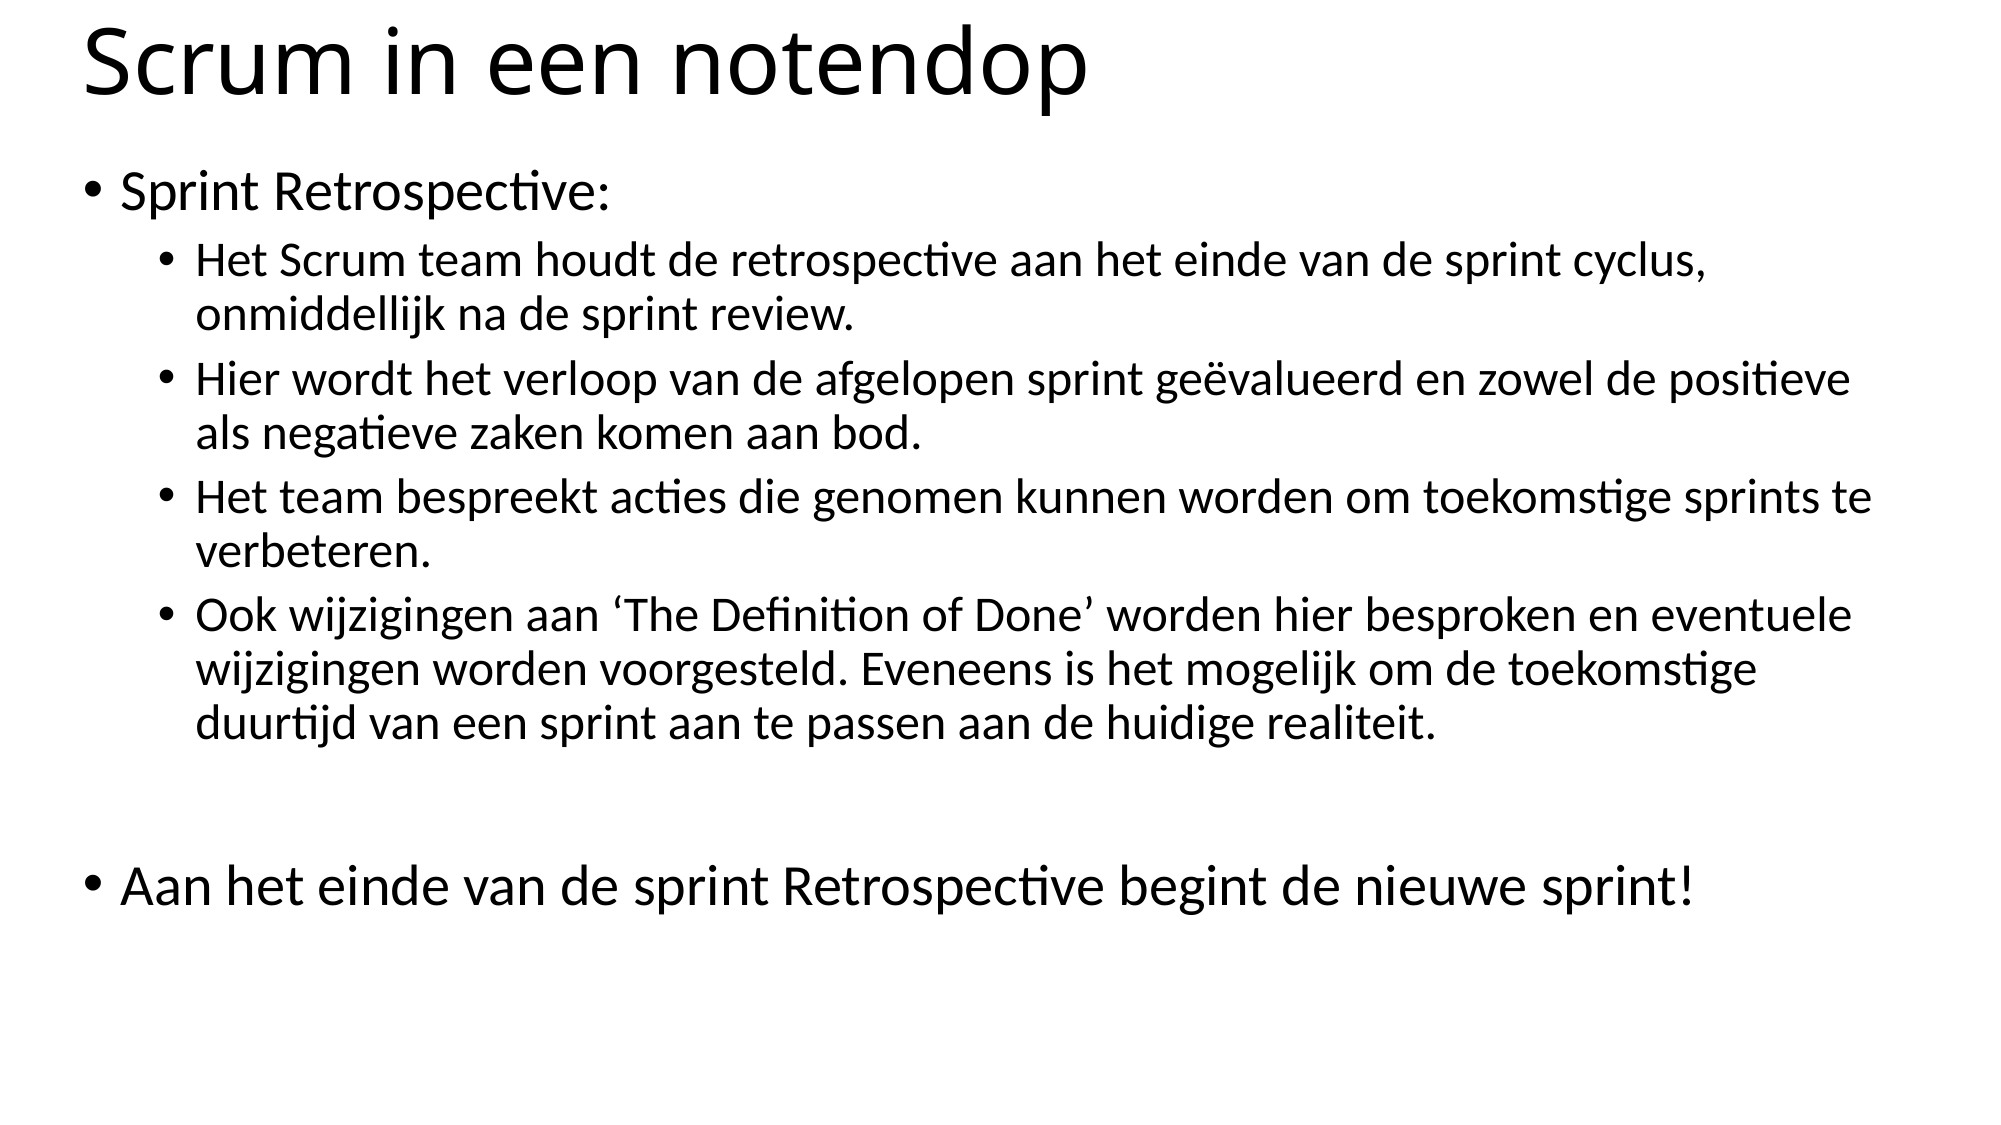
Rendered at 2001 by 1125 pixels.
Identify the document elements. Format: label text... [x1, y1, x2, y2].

list Sprint Retrospective: Het Scrum team houdt de retrospective aan het einde van de sprint cyclus, onmiddellijk na de sprint review. Hier wordt het verloop van de afgelopen sprint geëvalueerd en zowel de positieve als negatieve zaken komen aan bod. Het team bespreekt acties die genomen kunnen worden om toekomstige sprints te verbeteren. Ook wijzigingen aan ‘The Definition of Done’ worden hier besproken en eventuele wijzigingen worden voorgesteld. Eveneens is het mogelijk om de toekomstige duurtijd van een sprint aan te passen aan de huidige realiteit. Aan het einde van de sprint Retrospective begint de nieuwe sprint! [67, 152, 1932, 1087]
title Scrum in een notendop [67, 0, 1793, 131]
